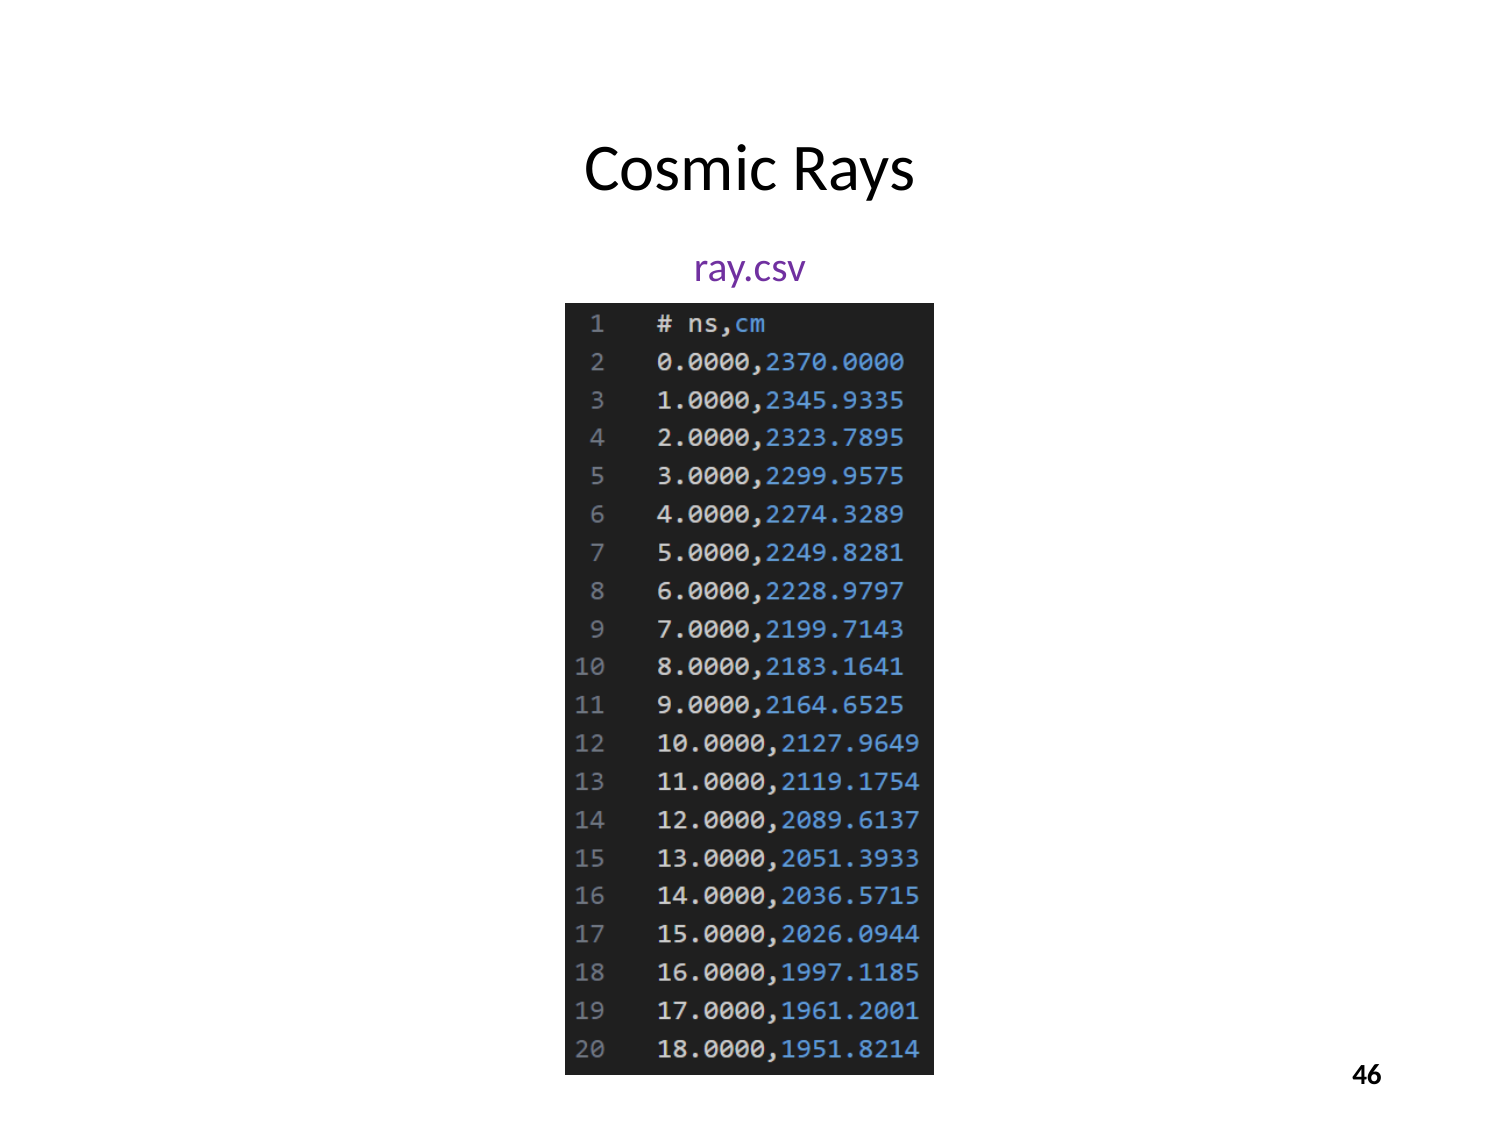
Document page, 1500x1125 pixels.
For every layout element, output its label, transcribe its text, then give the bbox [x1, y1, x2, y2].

title Cosmic Rays [103, 59, 1397, 278]
picture [565, 303, 934, 1076]
text_box ray.csv [576, 232, 924, 298]
slide_number 46 [1059, 1042, 1397, 1103]
